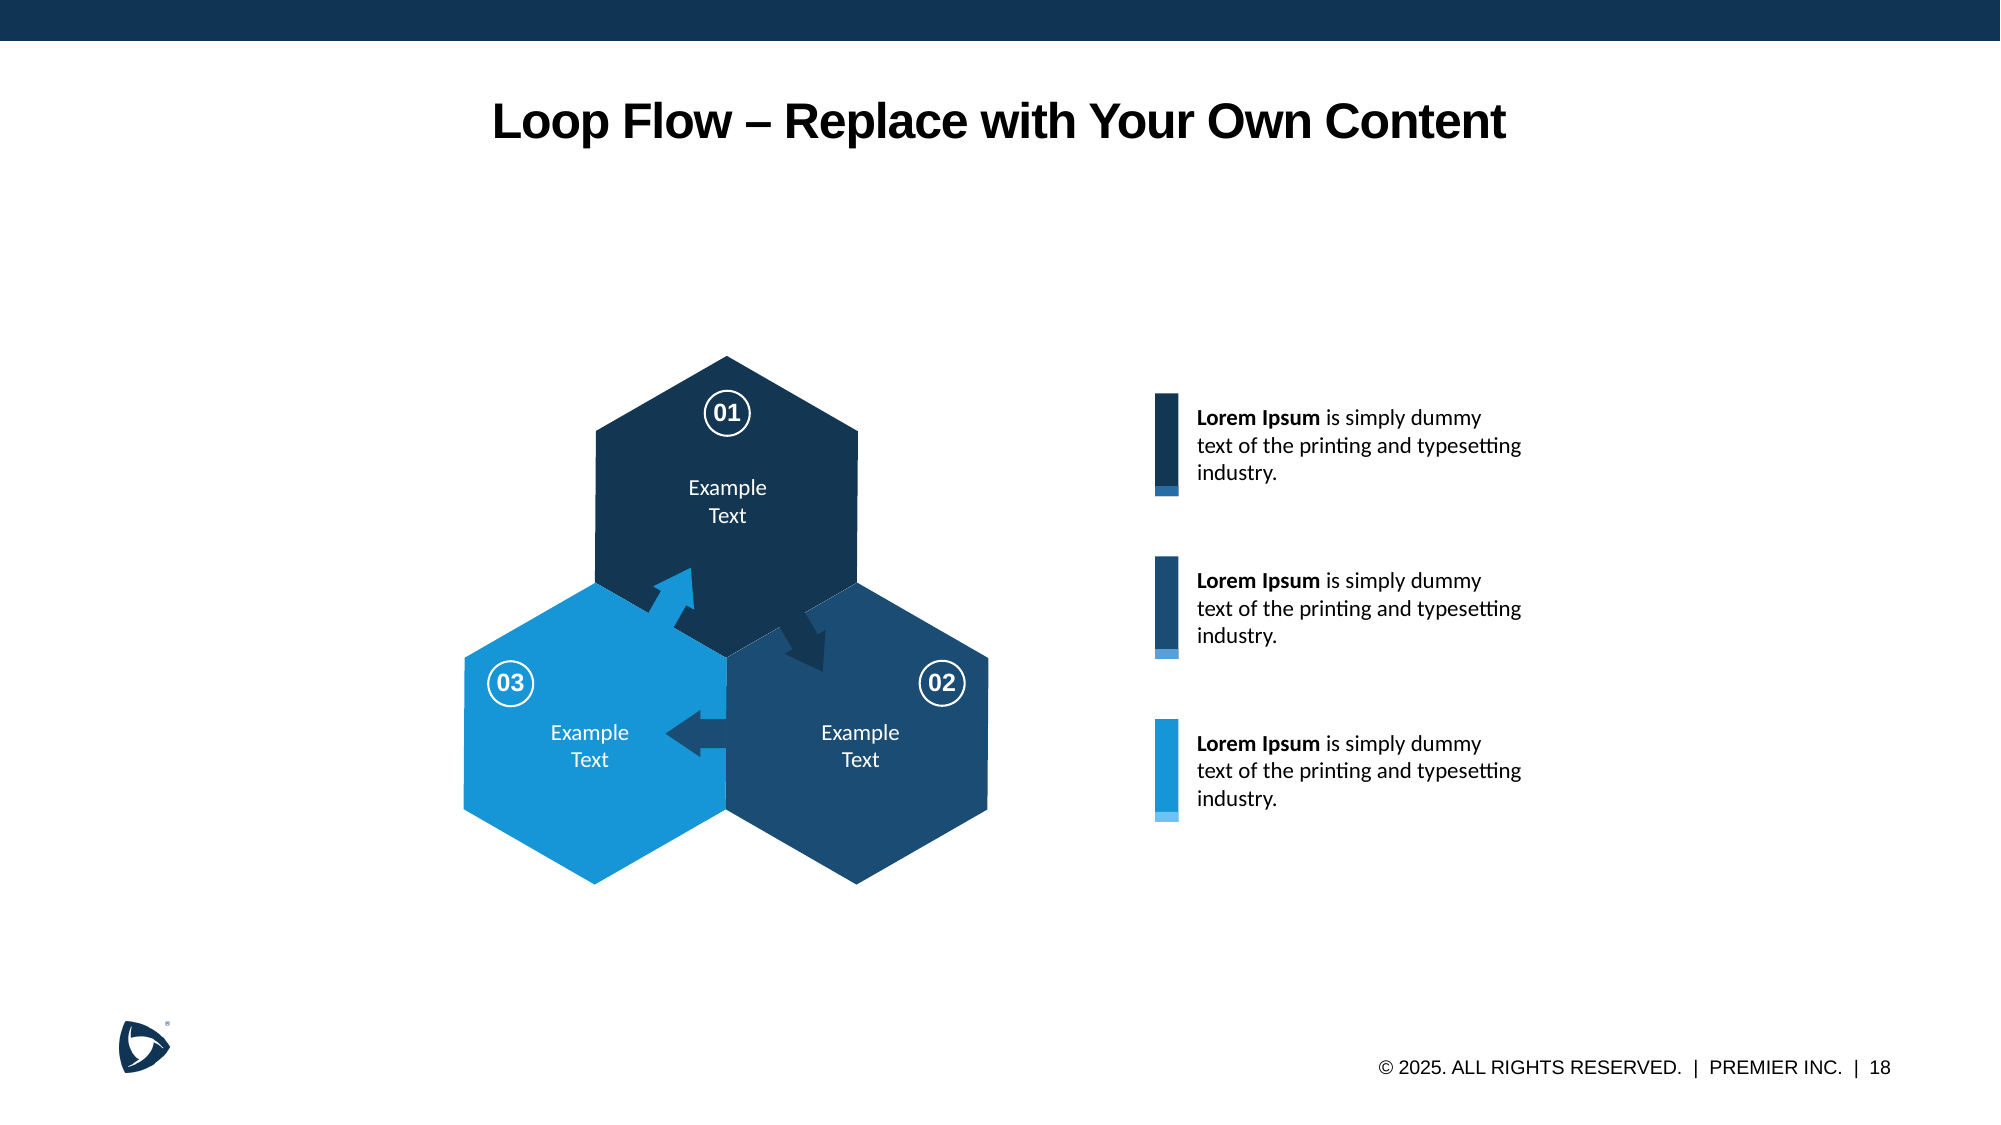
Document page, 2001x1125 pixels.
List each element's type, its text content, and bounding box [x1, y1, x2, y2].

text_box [443, 375, 1537, 865]
picture [0, 0, 2000, 1125]
title Loop Flow – Replace with Your Own Content [75, 65, 1924, 183]
